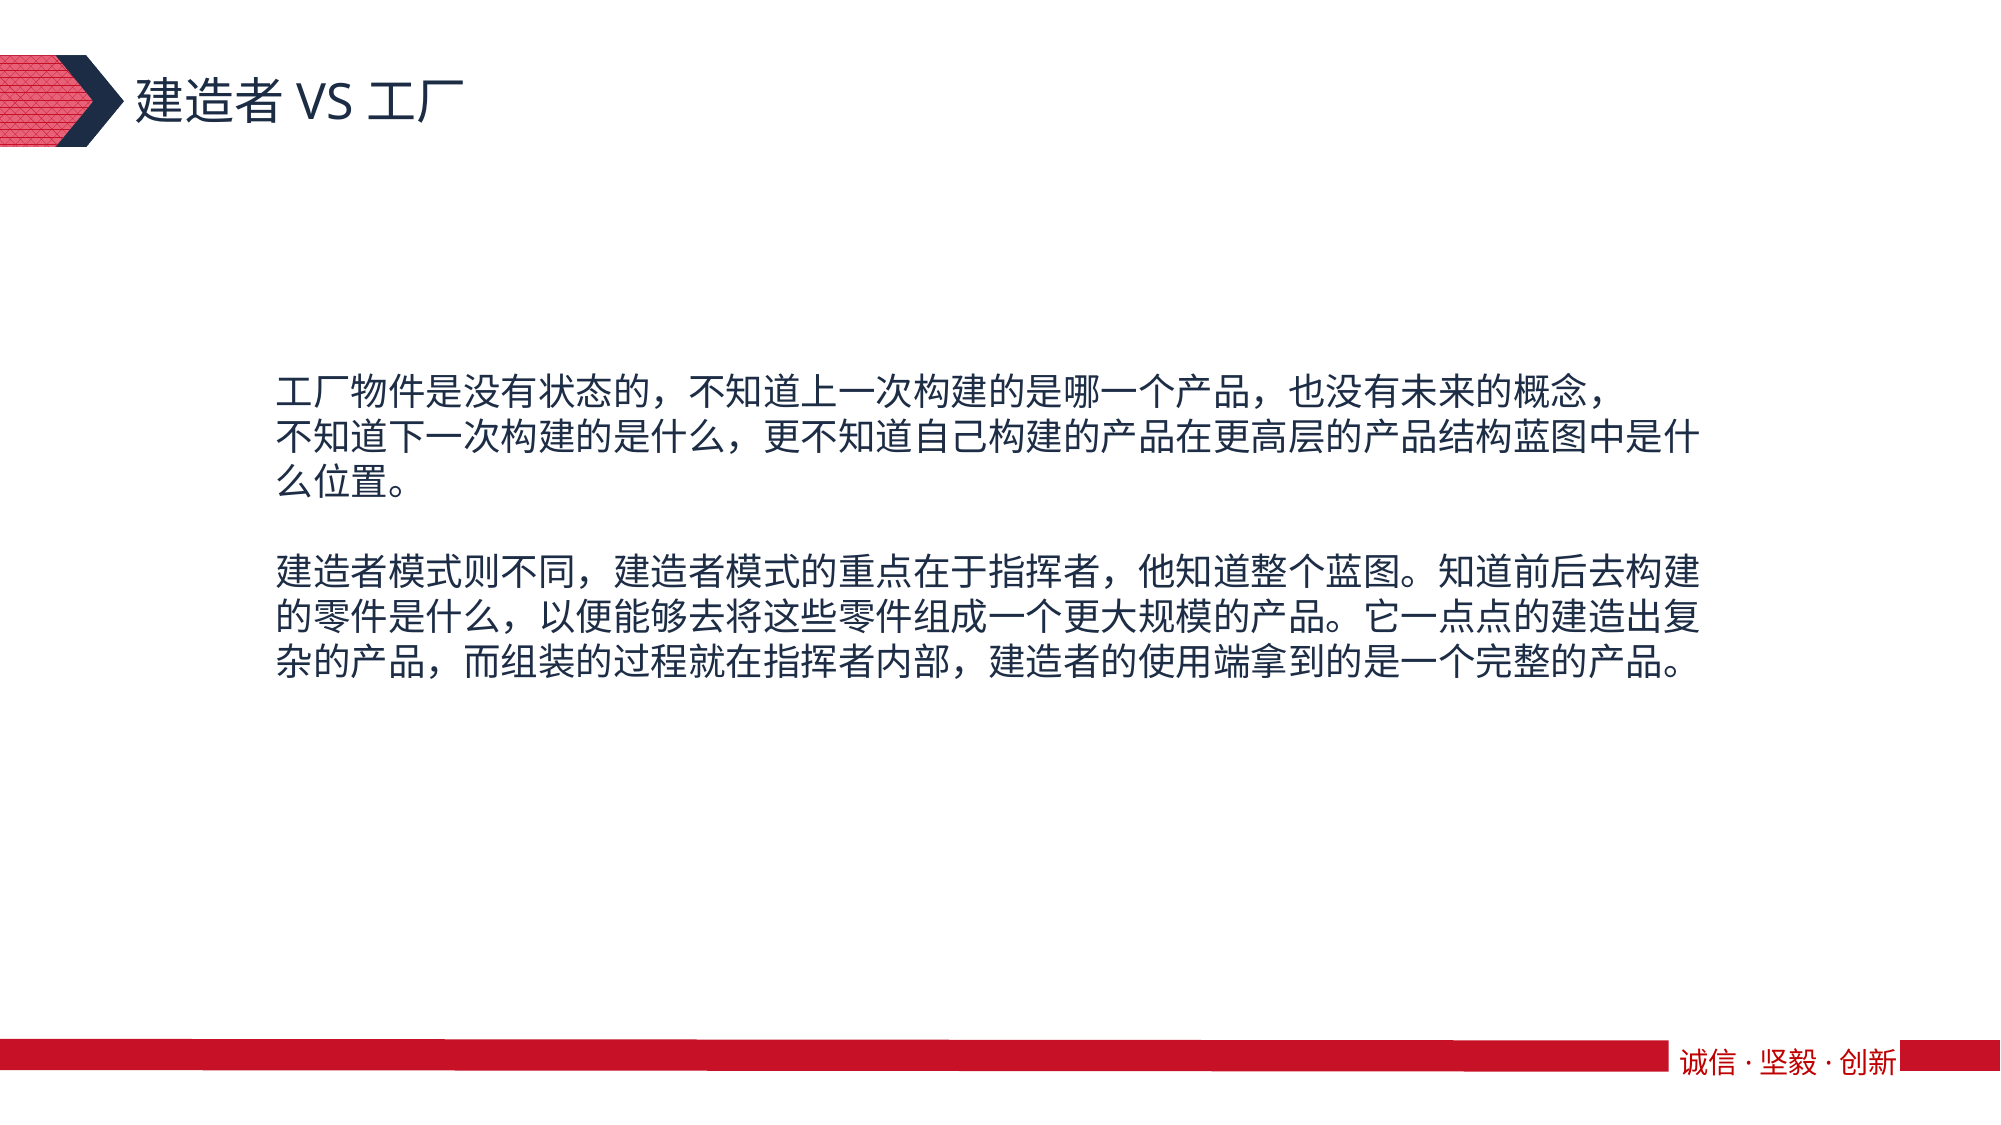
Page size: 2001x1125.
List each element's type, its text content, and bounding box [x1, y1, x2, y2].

text_box [0, 54, 95, 149]
text_box 建造者VS工厂 [119, 62, 481, 138]
text_box [56, 54, 119, 149]
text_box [0, 1019, 2000, 1081]
text_box 工厂物件是没有状态的，不知道上一次构建的是哪一个产品，也没有未来的概念， 不知道下一次构建的是什么，更不知道自己构建的产品在更高层的产品结构蓝图中是什么位置。 建造者模式则不同，建造者模式的重点在于指挥者，他知道整个蓝图。知道前后去构建的零件是什么，以便能够去将这些零件组成一个更大规模的产品。它一点点的建造出复杂的产品，而组装的过程就在指挥者内部，建造者的使用端拿到的是一个完整的产品。 [260, 360, 1739, 691]
